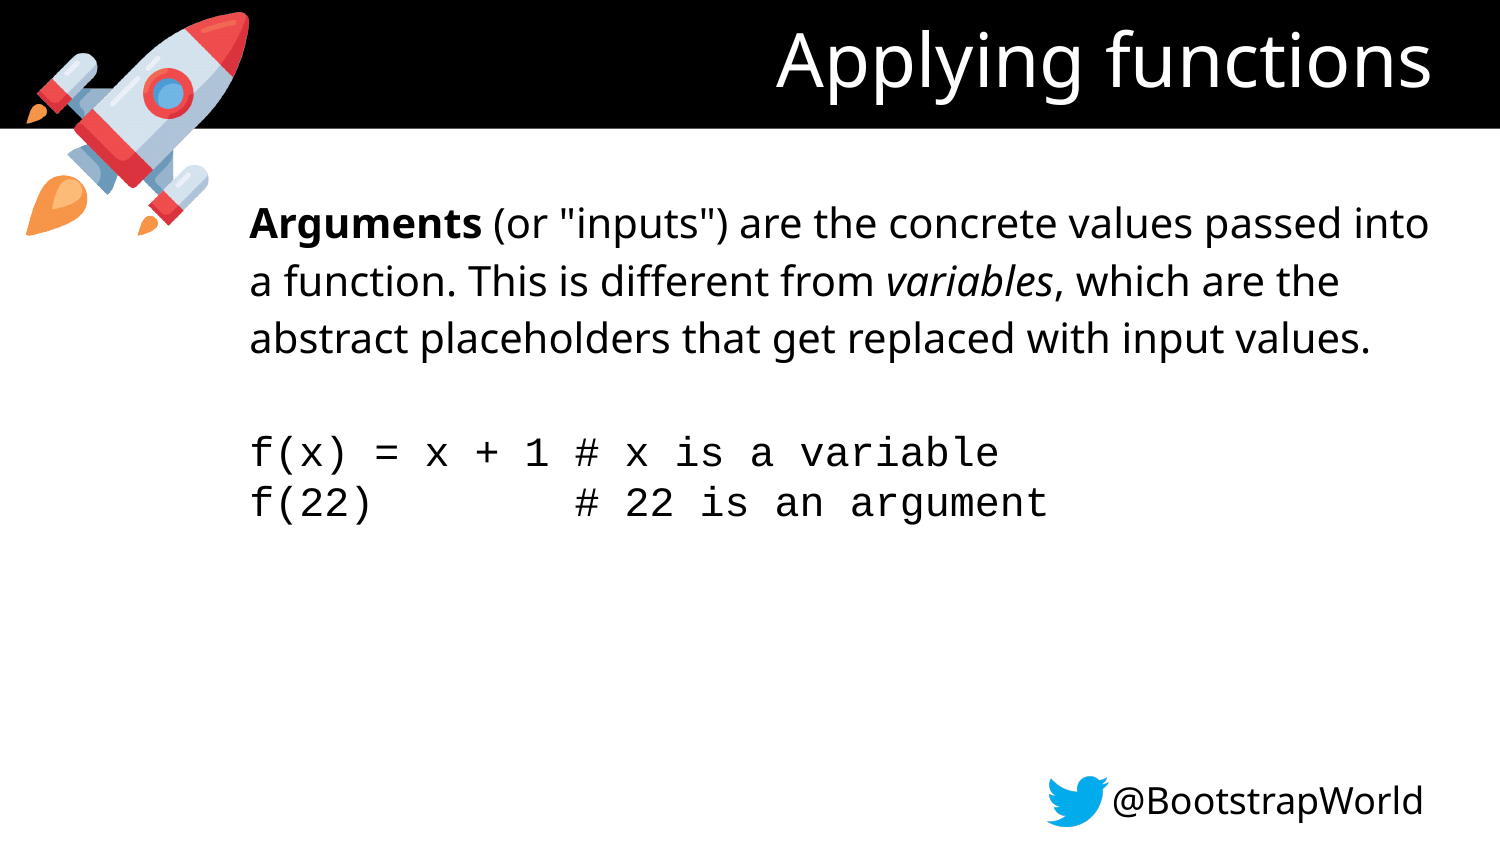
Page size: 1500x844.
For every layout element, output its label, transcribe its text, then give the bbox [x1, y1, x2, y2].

title Applying functions [286, 0, 1449, 92]
list Arguments (or "inputs") are the concrete values passed into a function. This is different from variables, which are the abstract placeholders that get replaced with input values. f(x) = x + 1 # x is a variable f(22) # 22 is an argument [234, 174, 1449, 693]
picture [26, 12, 249, 236]
picture [1037, 771, 1118, 832]
